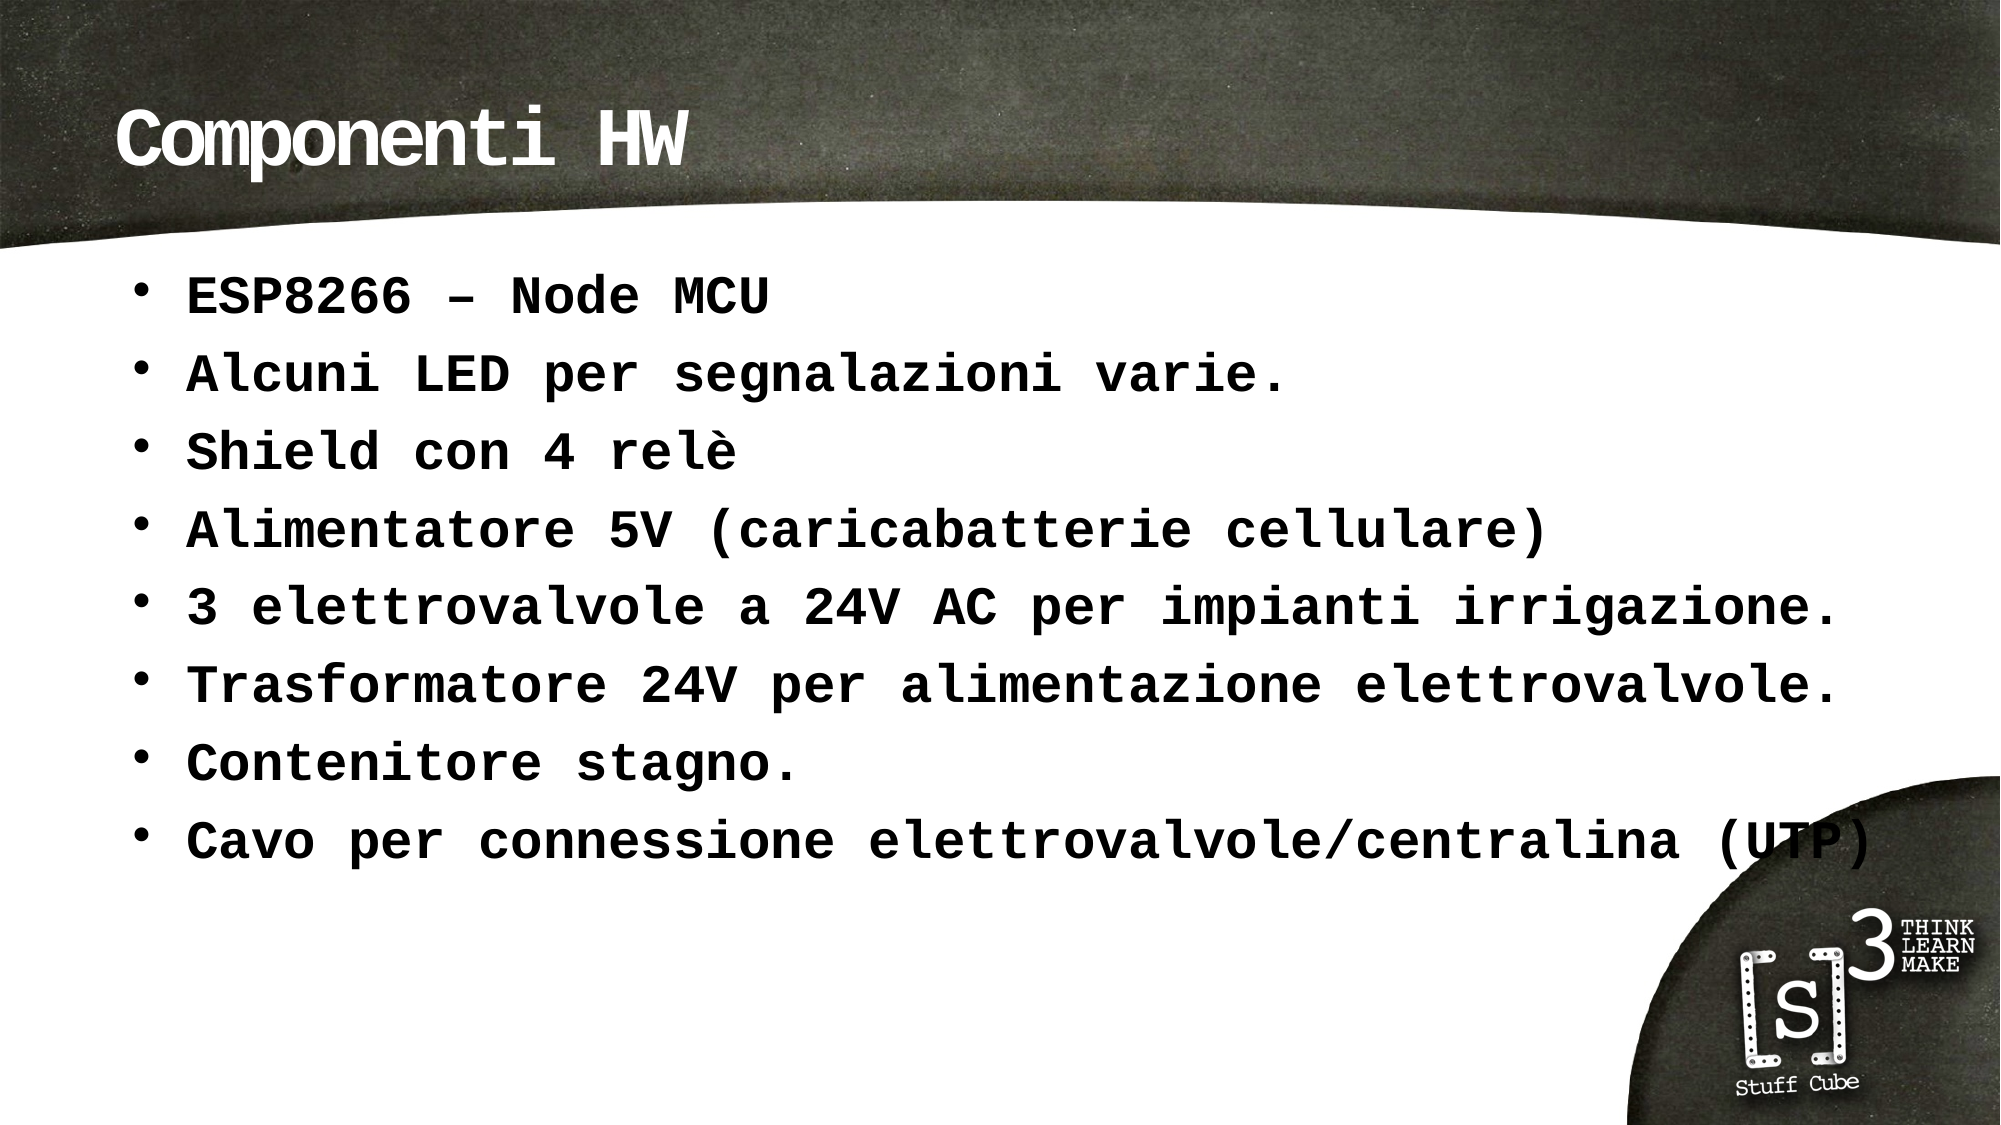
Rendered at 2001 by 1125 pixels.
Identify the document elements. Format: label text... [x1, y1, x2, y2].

title Componenti HW [99, 44, 1900, 233]
list ESP8266 – Node MCU Alcuni LED per segnalazioni varie. Shield con 4 relè Alimentatore 5V (caricabatterie cellulare) 3 elettrovalvole a 24V AC per impianti irrigazione. Trasformatore 24V per alimentazione elettrovalvole. Contenitore stagno. Cavo per connessione elettrovalvole/centralina (UTP) [99, 263, 1900, 1006]
picture [0, 0, 2001, 1125]
